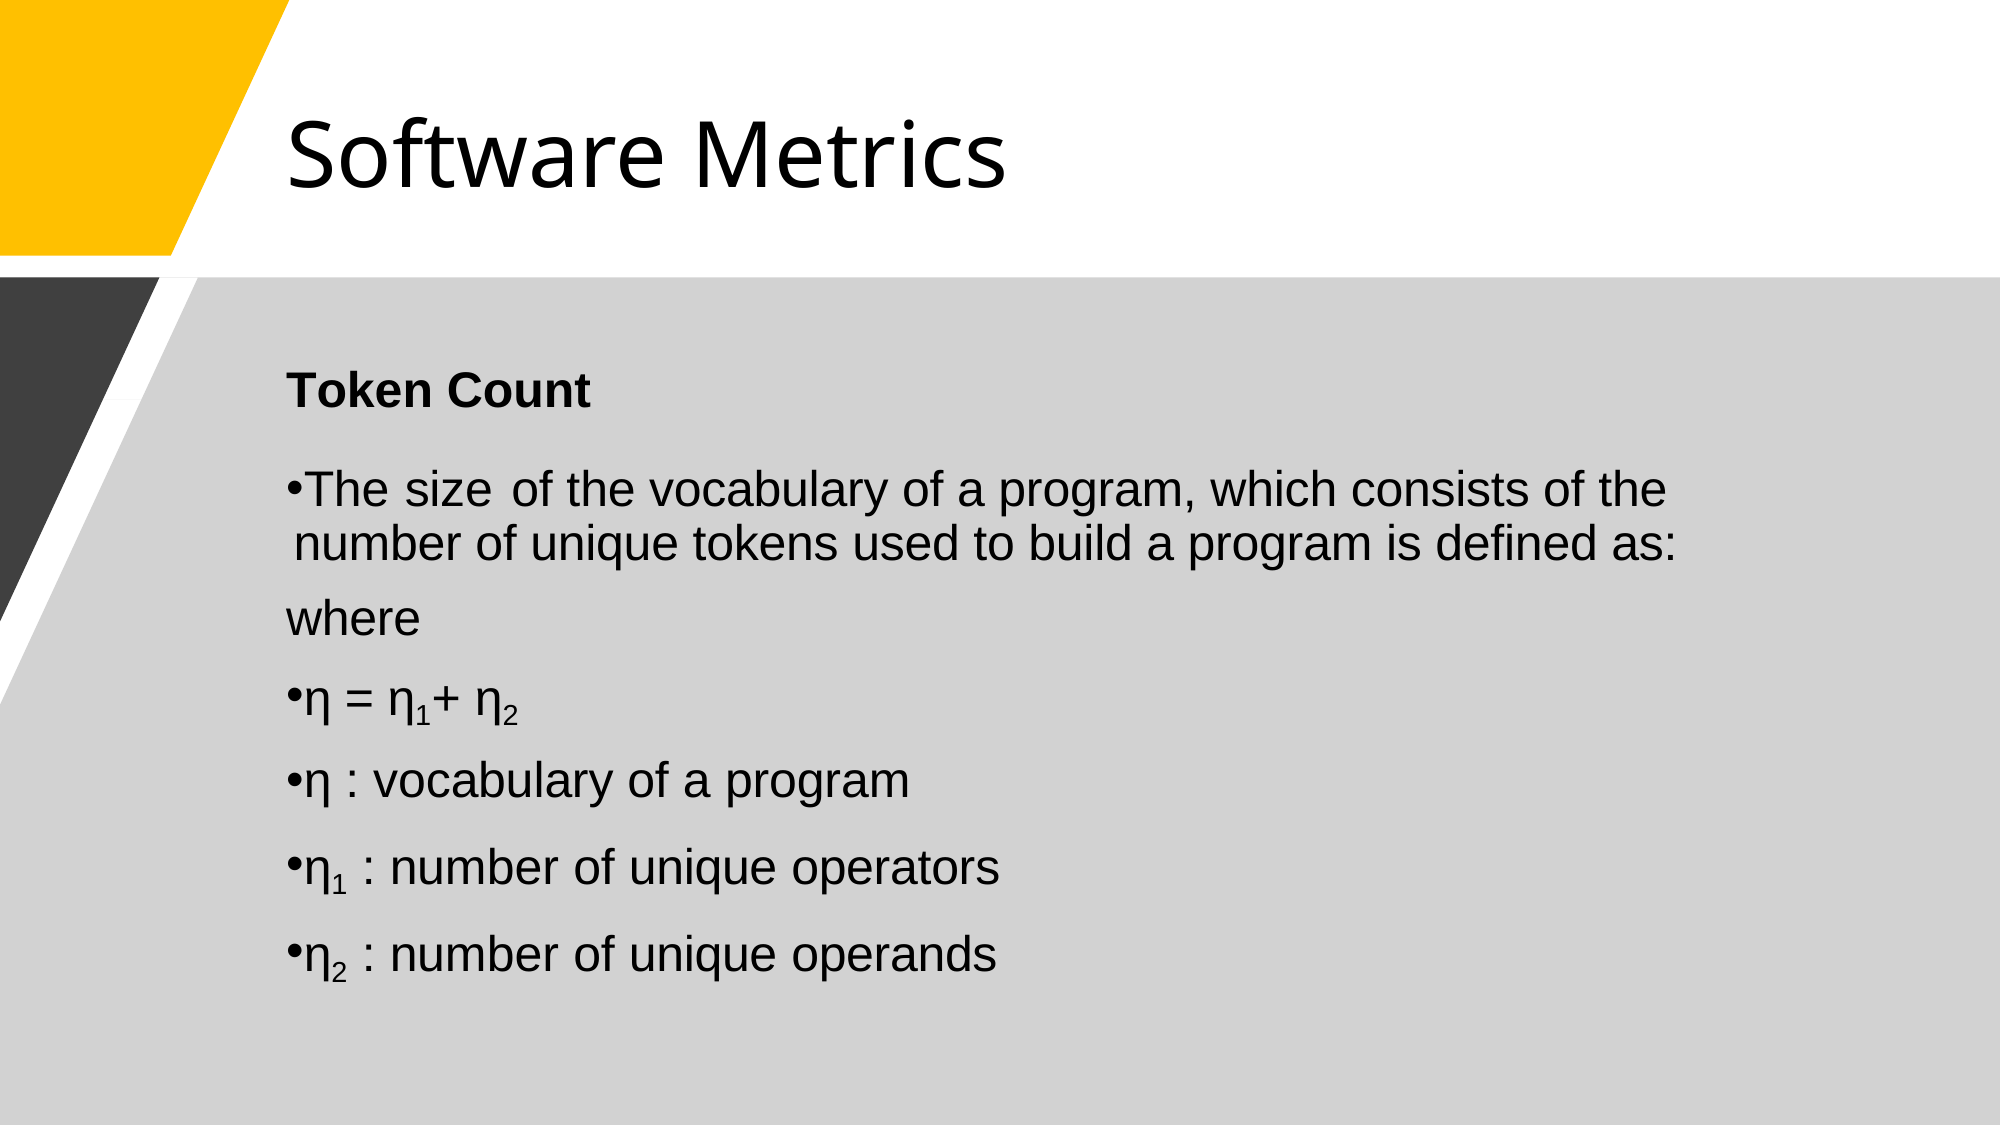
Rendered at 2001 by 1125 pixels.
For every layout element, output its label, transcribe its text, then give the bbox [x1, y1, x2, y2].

title Software Metrics [271, 60, 1808, 255]
text_box [0, 276, 162, 622]
text_box [0, 276, 2000, 1125]
text_box [0, 0, 291, 257]
list Token Count The size of the vocabulary of a program, which consists of the number of unique tokens used to build a program is defined as: where η = η1+ η2 η : vocabulary of a program η1 : number of unique operators η2 : number of unique operands [271, 356, 1808, 1020]
